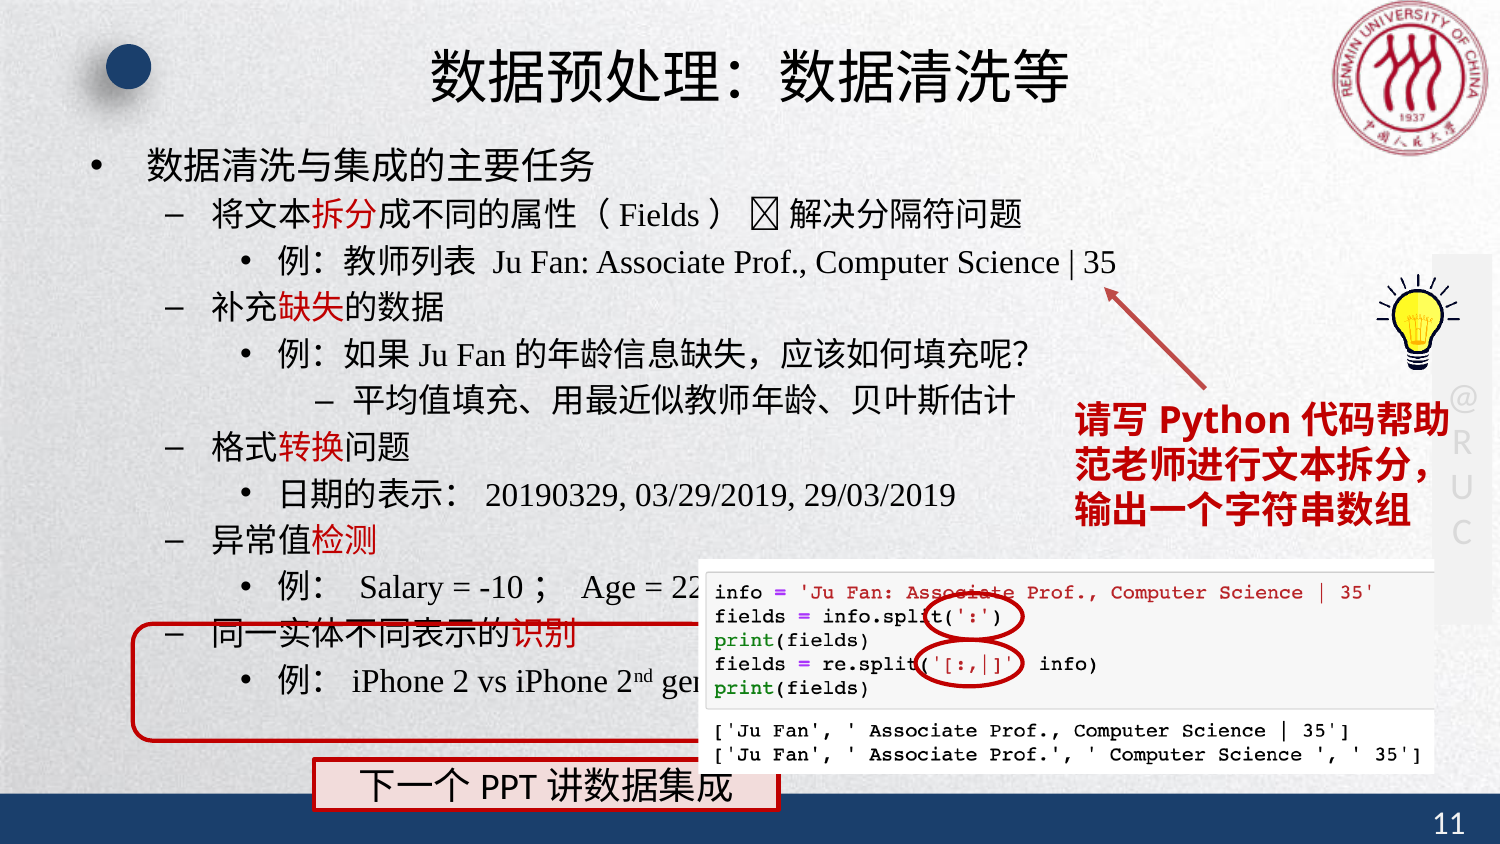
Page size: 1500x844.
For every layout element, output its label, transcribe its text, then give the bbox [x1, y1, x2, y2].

picture [0, 0, 1500, 793]
text_box 请写Python代码帮助范老师进行文本拆分，输出一个字符串数组 [1059, 388, 1466, 539]
list 数据清洗与集成的主要任务 将文本拆分成不同的属性（Fields）  解决分隔符问题 例：教师列表 Ju Fan: Associate Prof., Computer Science | 35 补充缺失的数据 例：如果Ju Fan的年龄信息缺失，应该如何填充呢？ 平均值填充、用最近似教师年龄、贝叶斯估计 格式转换问题 日期的表示：20190329, 03/29/2019, 29/03/2019 异常值检测 例： Salary = -10； Age = 222 同一实体不同表示的识别 例：iPhone 2 vs iPhone 2nd generation [75, 134, 1425, 781]
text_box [1103, 286, 1206, 390]
text_box [130, 621, 693, 743]
text_box 下一个PPT讲数据集成 [312, 757, 781, 812]
title 数据预处理：数据清洗等 [75, 33, 1425, 116]
